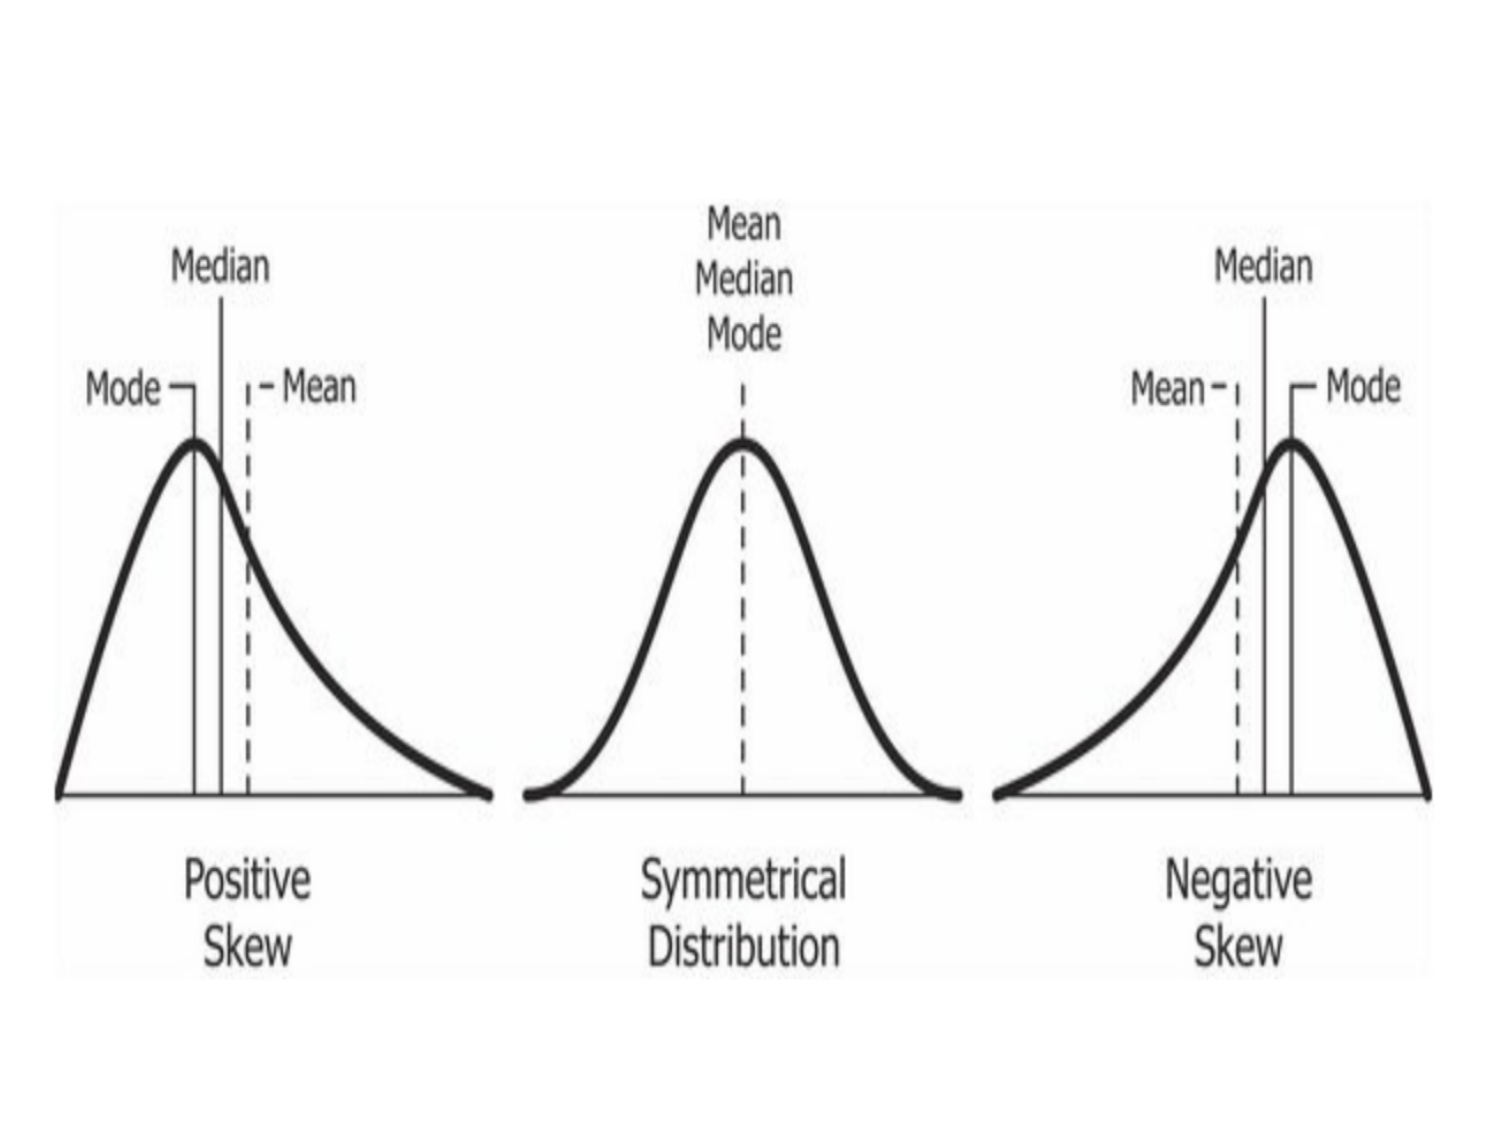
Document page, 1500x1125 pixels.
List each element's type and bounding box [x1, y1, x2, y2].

picture [24, 174, 1500, 1001]
